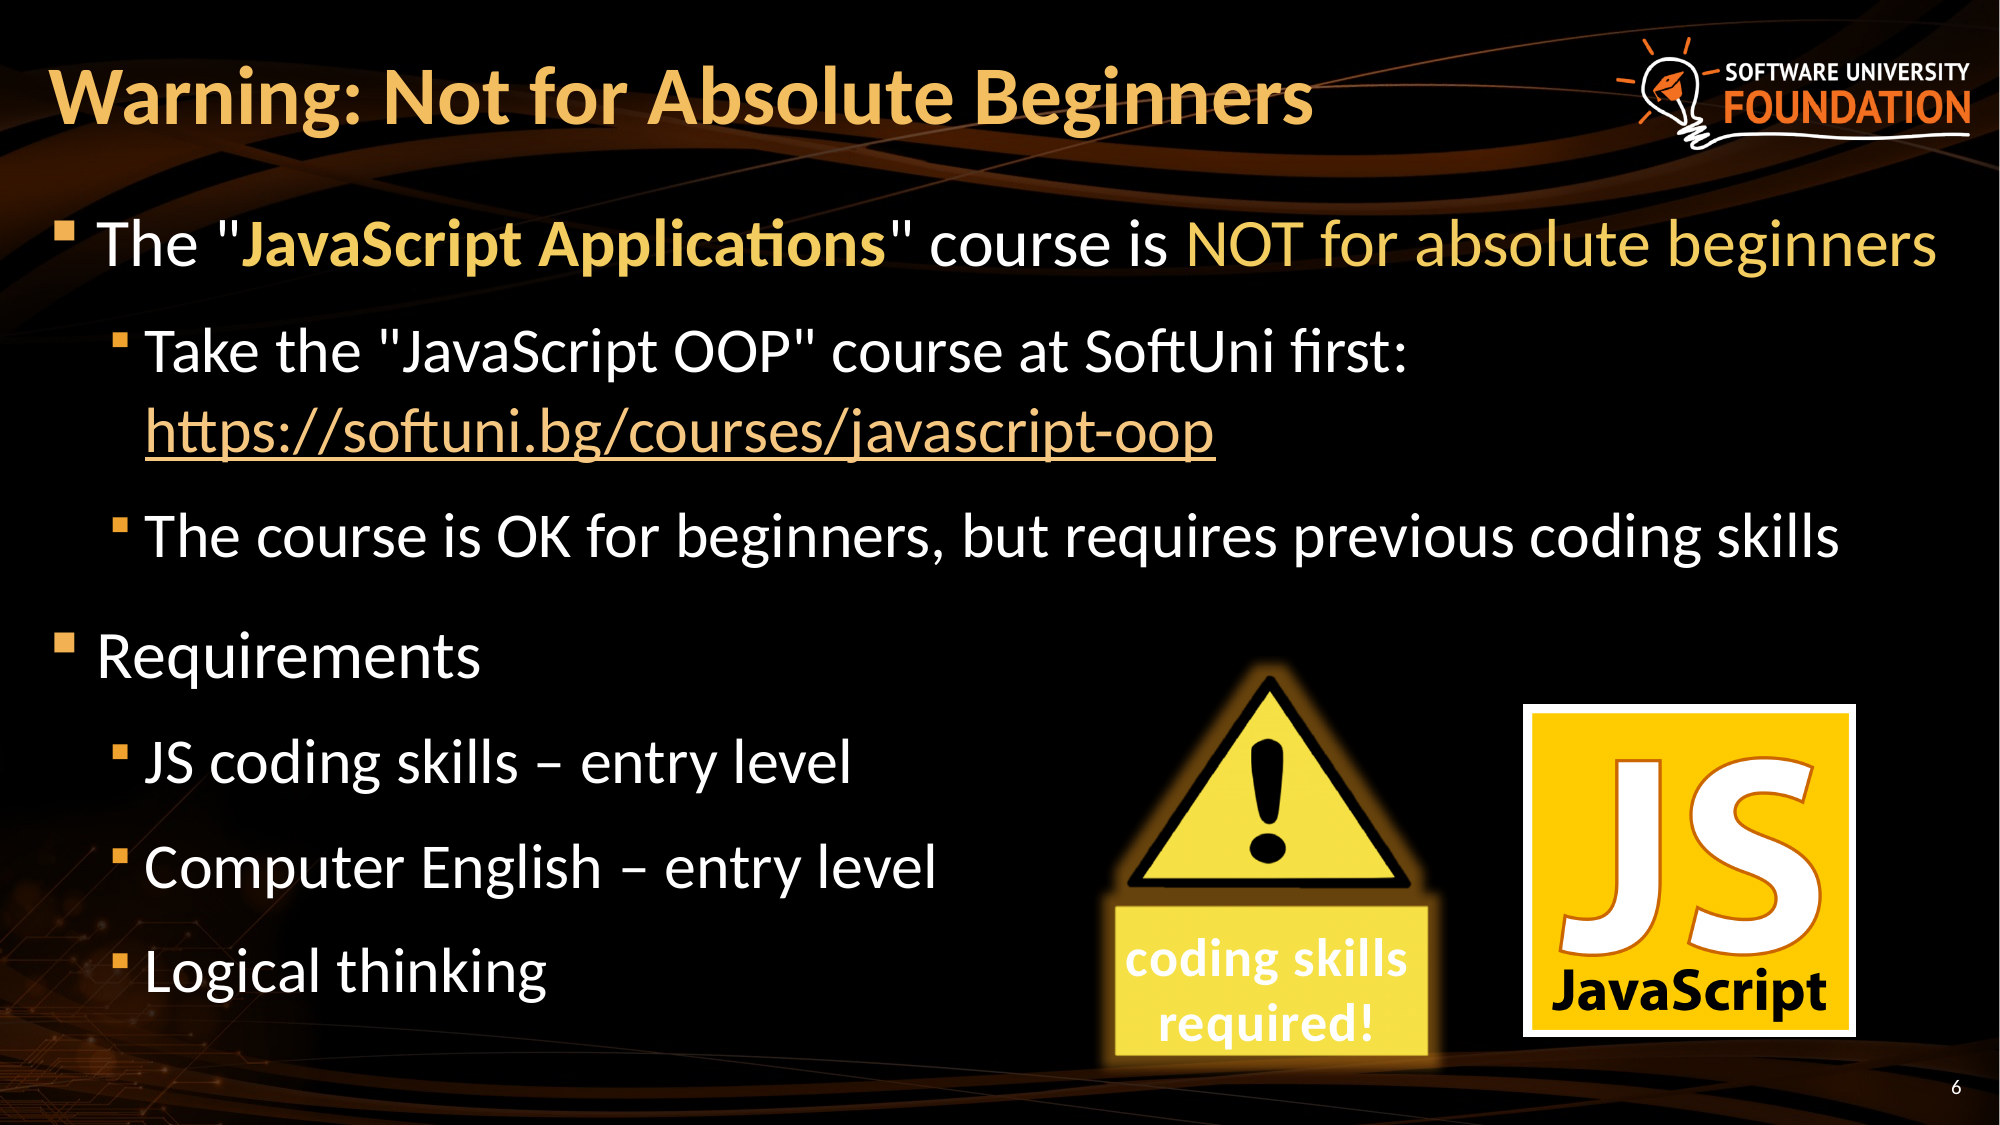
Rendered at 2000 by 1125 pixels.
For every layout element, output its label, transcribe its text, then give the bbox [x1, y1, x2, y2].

picture [0, 0, 2000, 1125]
list The "JavaScript Applications" course is NOT for absolute beginners Take the "JavaScript OOP" course at SoftUni first: https://softuni.bg/courses/javascript-oop The course is OK for beginners, but requires previous coding skills Requirements JS coding skills – entry level Computer English – entry level Logical thinking [31, 188, 1968, 1103]
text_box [1099, 670, 1438, 1071]
title Warning: Not for Absolute Beginners [30, 6, 1602, 189]
